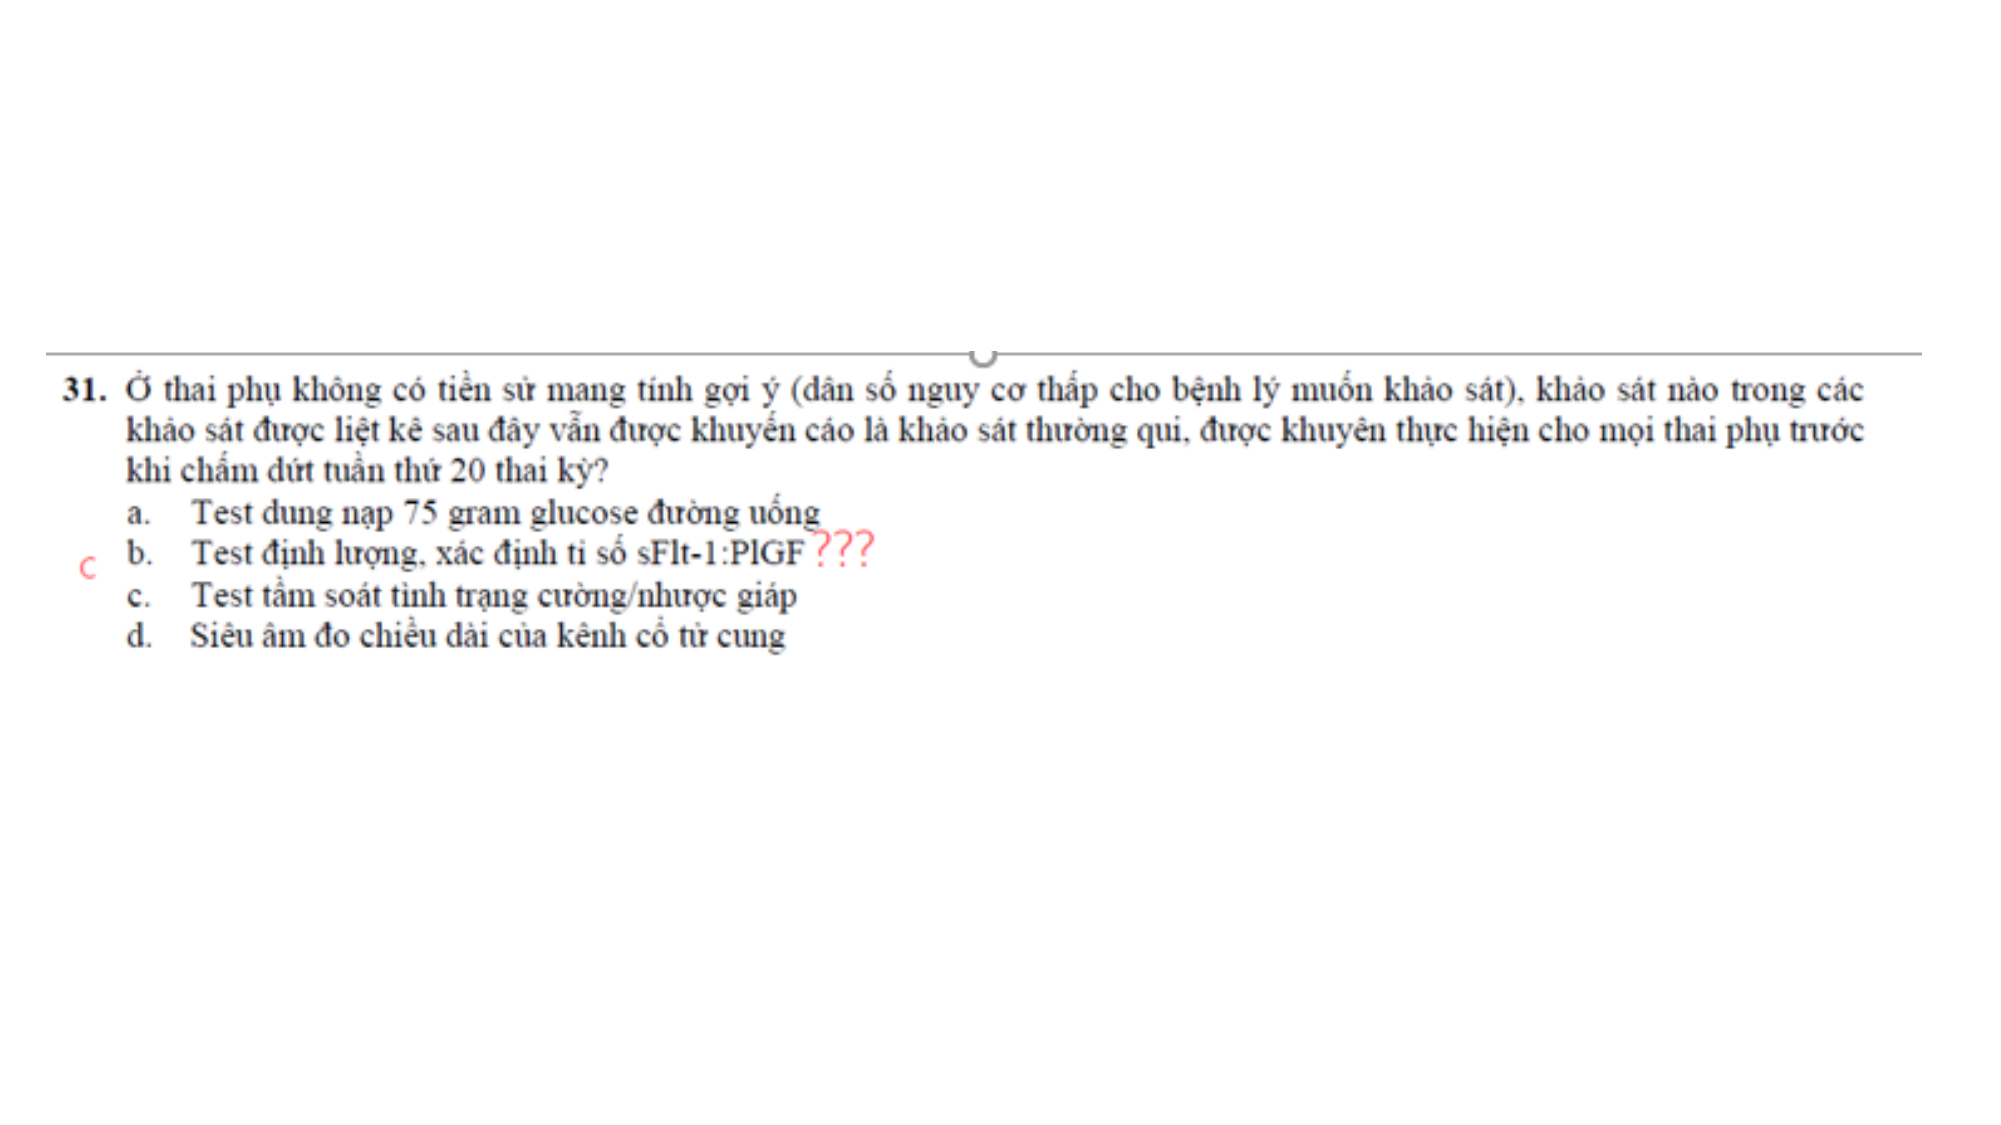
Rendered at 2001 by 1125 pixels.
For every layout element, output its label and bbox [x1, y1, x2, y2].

picture [46, 351, 1922, 658]
